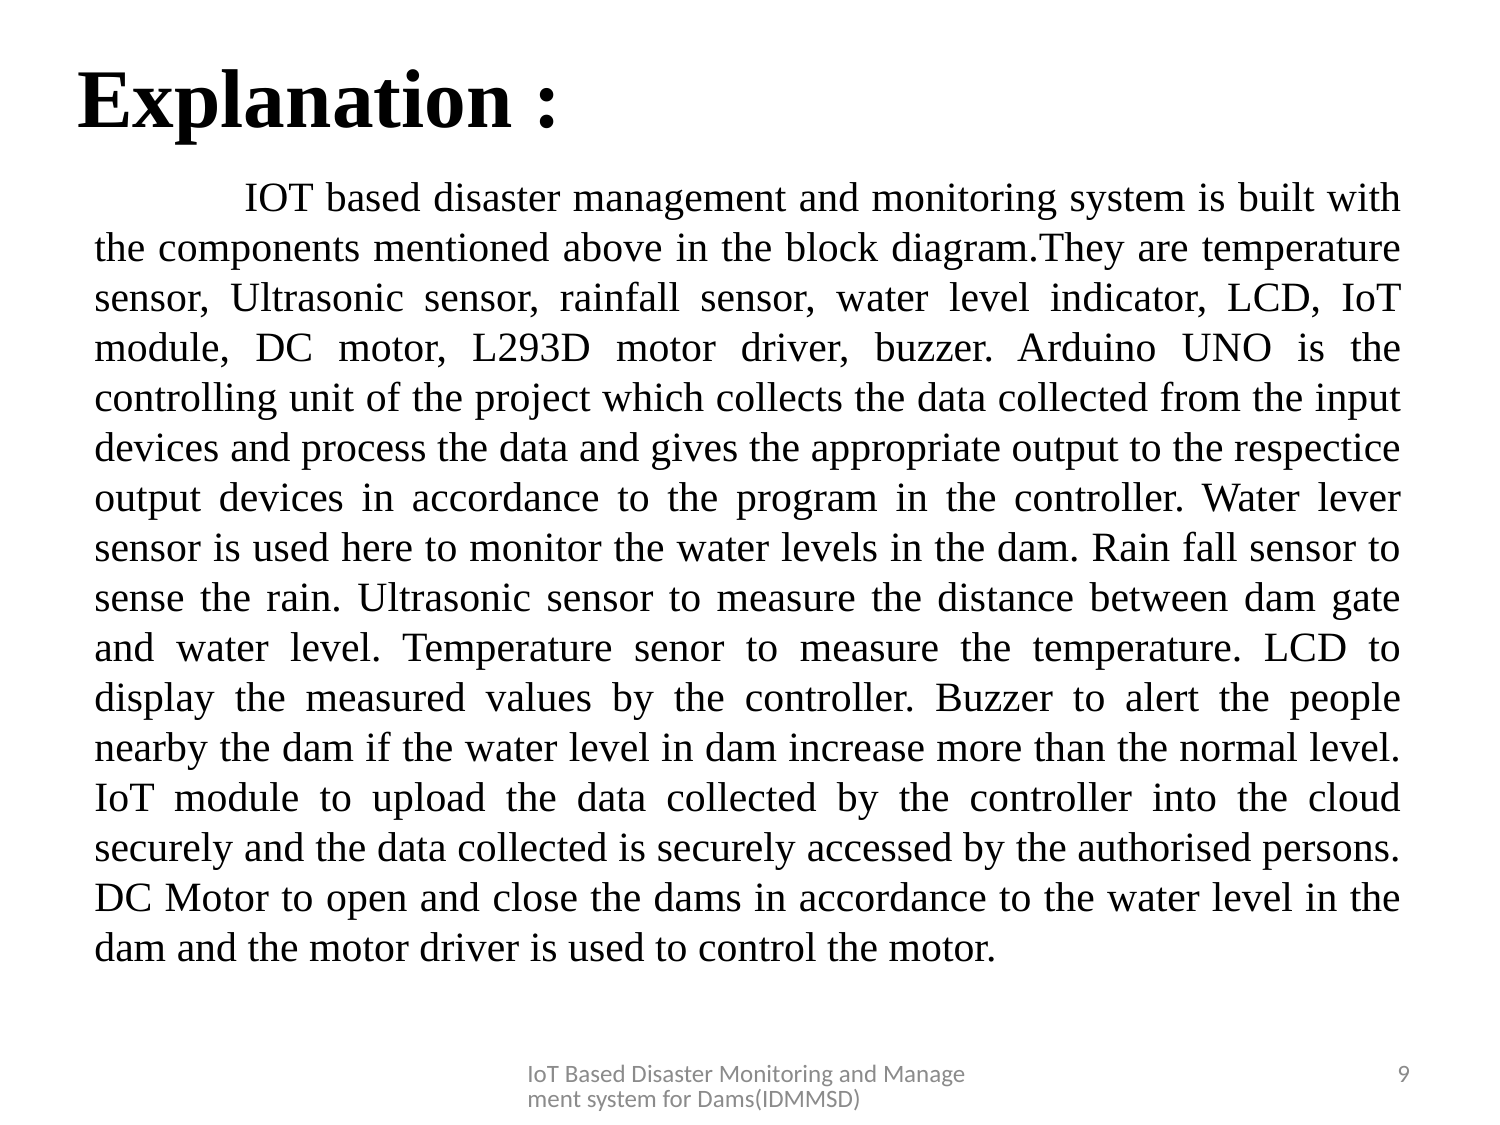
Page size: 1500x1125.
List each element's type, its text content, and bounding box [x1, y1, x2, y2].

footer IoT Based Disaster Monitoring and Management system for Dams(IDMMSD) [512, 1042, 988, 1103]
slide_number 9 [1074, 1042, 1425, 1103]
text_box IOT based disaster management and monitoring system is built with the components mentioned above in the block diagram.They are temperature sensor, Ultrasonic sensor, rainfall sensor, water level indicator, LCD, IoT module, DC motor, L293D motor driver, buzzer. Arduino UNO is the controlling unit of the project which collects the data collected from the input devices and process the data and gives the appropriate output to the respectice output devices in accordance to the program in the controller. Water lever sensor is used here to monitor the water levels in the dam. Rain fall sensor to sense the rain. Ultrasonic sensor to measure the distance between dam gate and water level. Temperature senor to measure the temperature. LCD to display the measured values by the controller. Buzzer to alert the people nearby the dam if the water level in dam increase more than the normal level. IoT module to upload the data collected by the controller into the cloud securely and the data collected is securely accessed by the authorised persons. DC Motor to open and close the dams in accordance to the water level in the dam and the motor driver is used to control the motor. [79, 162, 1418, 978]
title Explanation : [62, 0, 963, 188]
